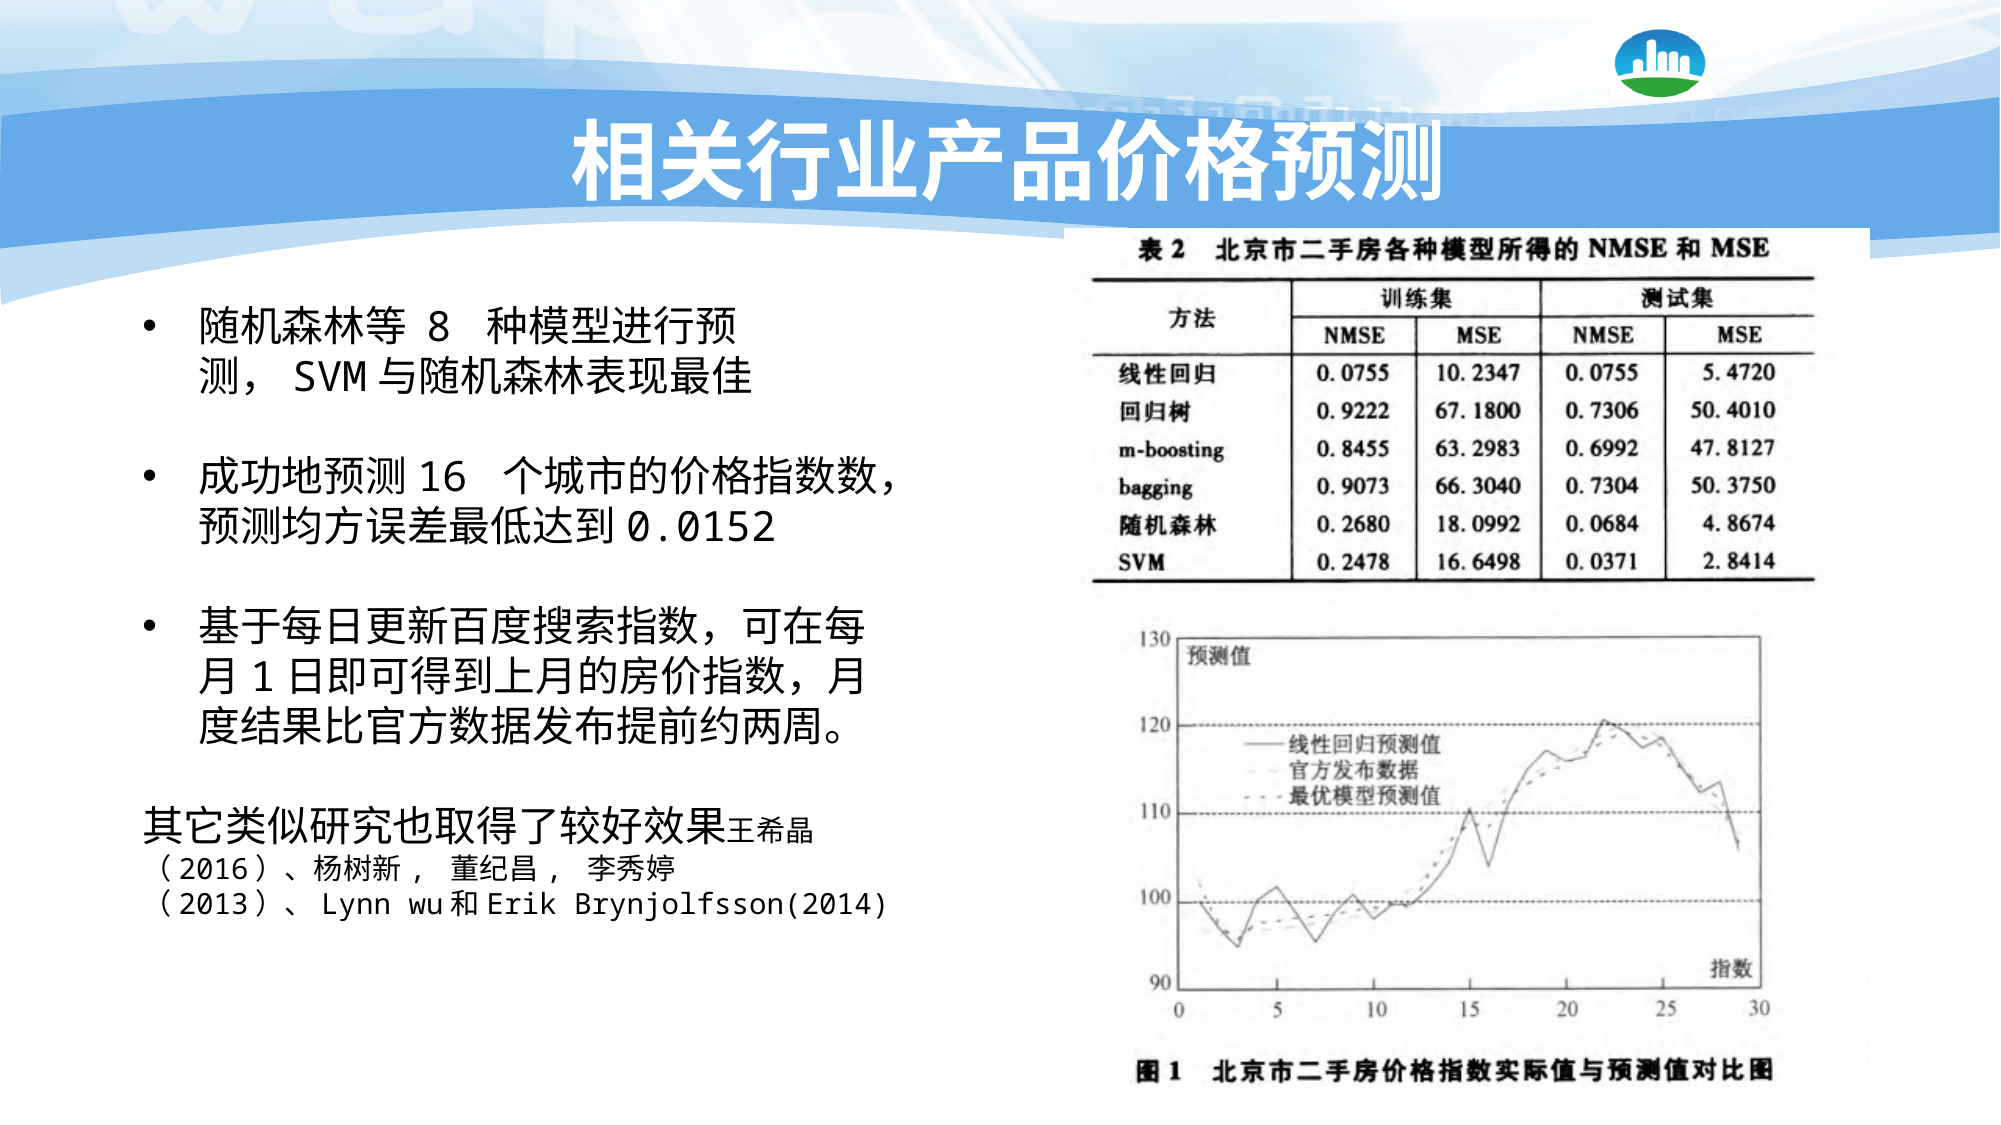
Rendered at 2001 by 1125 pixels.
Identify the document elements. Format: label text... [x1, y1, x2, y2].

text_box 随机森林等 8 种模型进行预测，SVM与随机森林表现最佳 成功地预测16 个城市的价格指数数，预测均方误差最低达到0.0152 基于每日更新百度搜索指数，可在每月1日即可得到上月的房价指数，月度结果比官方数据发布提前约两周。 其它类似研究也取得了较好效果王希晶（2016）、杨树新, 董纪昌, 李秀婷（2013）、Lynn wu和Erik Brynjolfsson(2014) [127, 292, 919, 928]
title 相关行业产品价格预测 [199, 112, 1817, 206]
picture [0, 0, 2000, 112]
picture [1064, 228, 1870, 1087]
